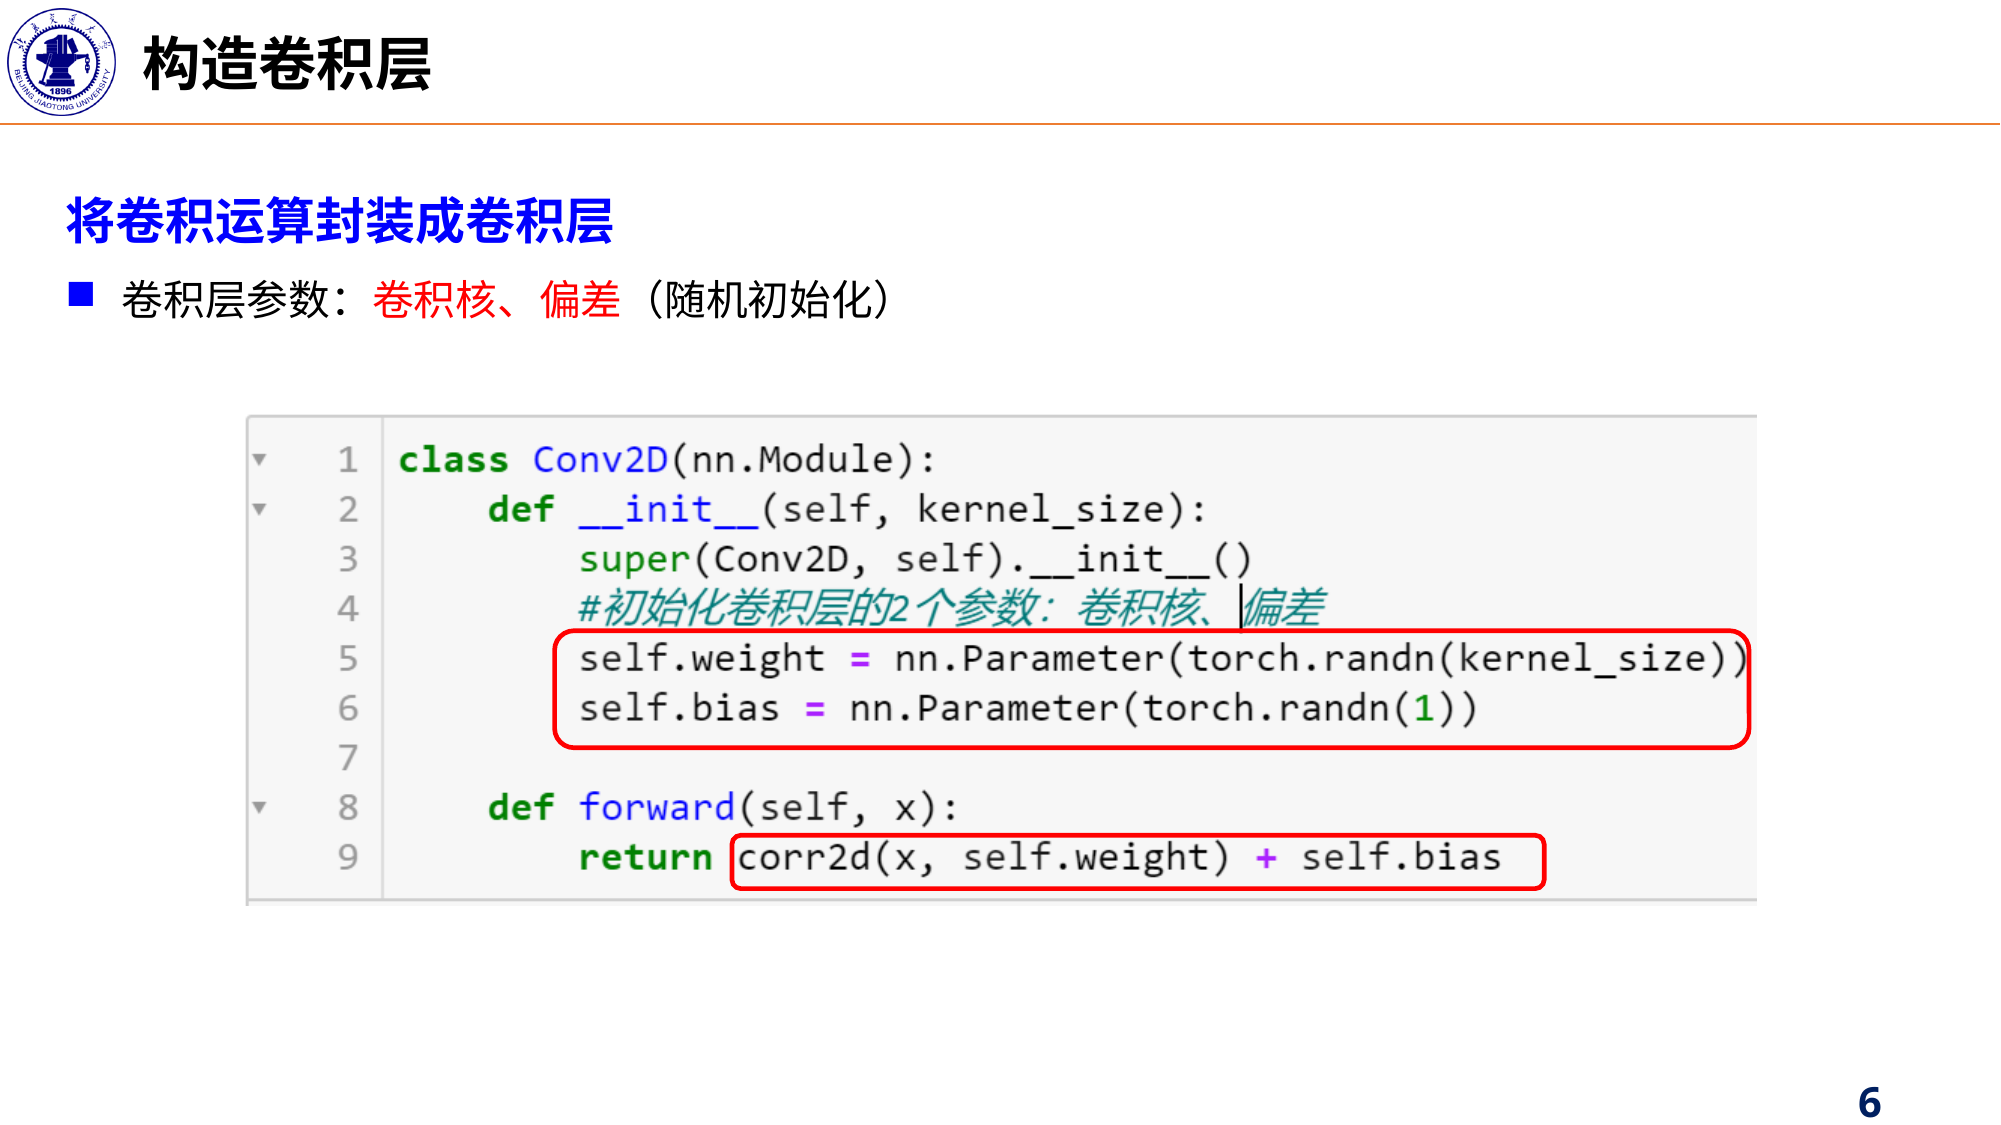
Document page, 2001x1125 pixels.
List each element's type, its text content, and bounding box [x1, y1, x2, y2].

picture [243, 409, 1757, 906]
text_box 构造卷积层 [127, 19, 1958, 105]
picture [7, 8, 116, 116]
text_box 将卷积运算封装成卷积层 卷积层参数：卷积核、偏差（随机初始化） [50, 151, 930, 332]
